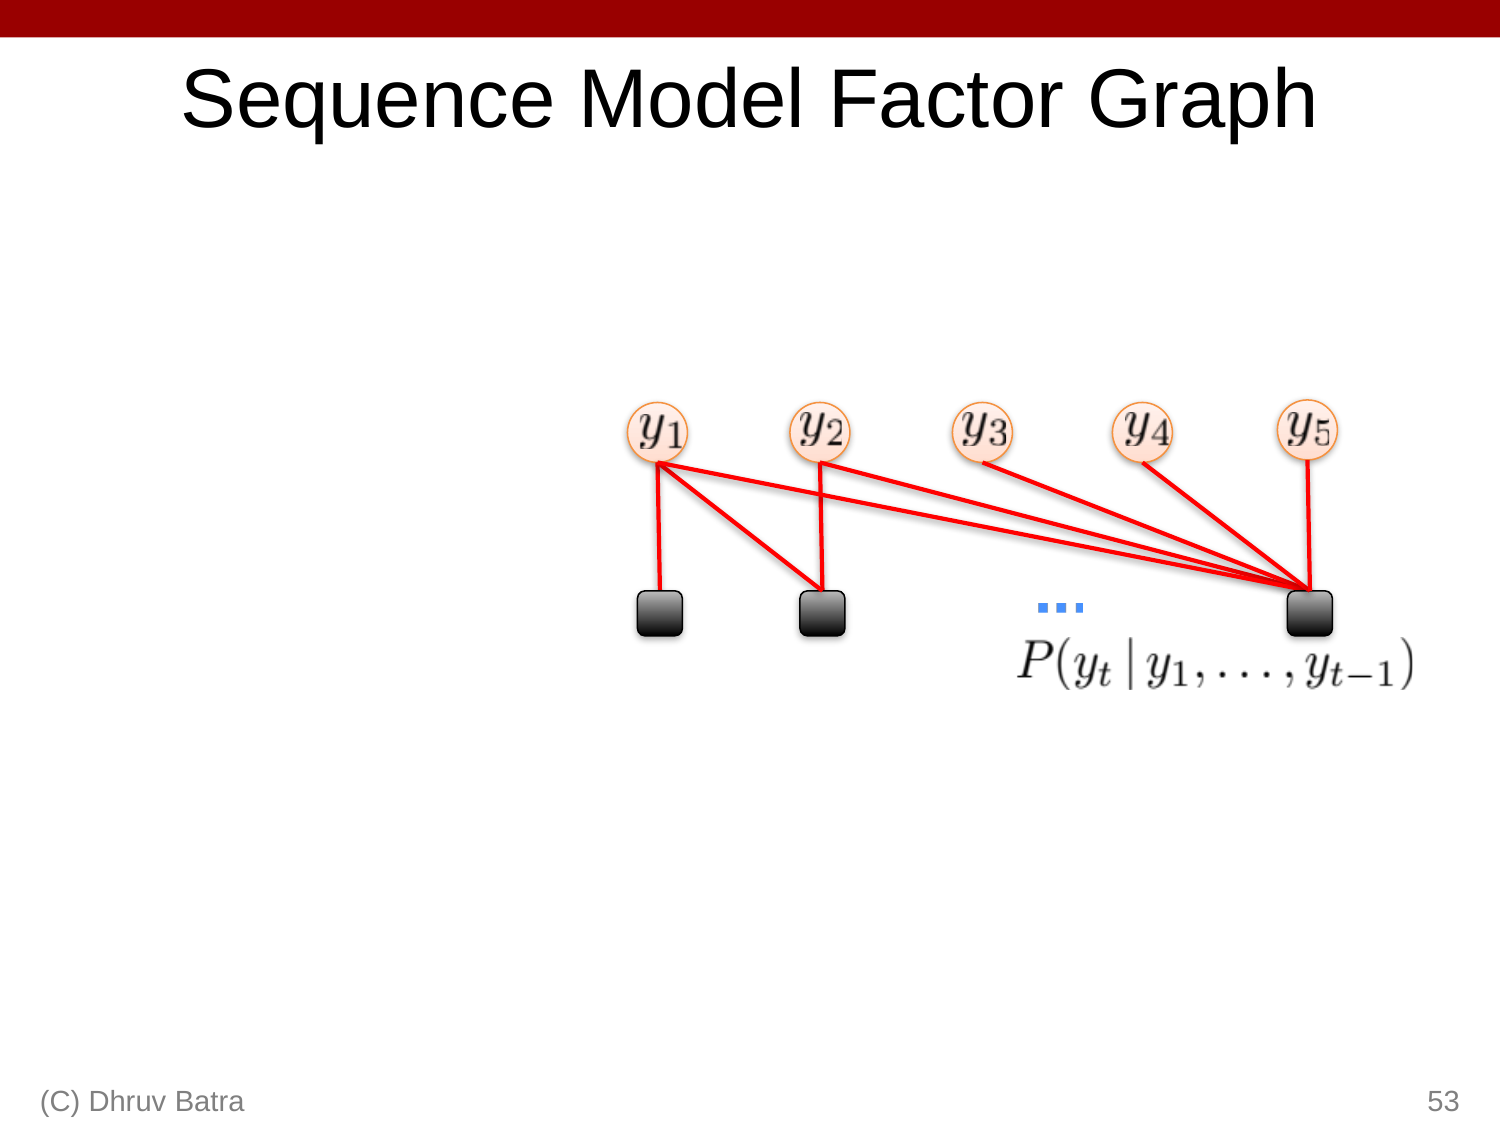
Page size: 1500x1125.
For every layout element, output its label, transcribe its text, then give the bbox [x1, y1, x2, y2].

picture [1124, 412, 1169, 446]
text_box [627, 402, 688, 463]
picture [799, 412, 842, 446]
text_box [789, 401, 851, 458]
slide_number 53 [1162, 1049, 1476, 1125]
text_box [1288, 454, 1326, 458]
text_box [951, 401, 1005, 458]
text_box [657, 459, 1413, 690]
title Sequence Model Factor Graph [112, 37, 1388, 151]
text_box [637, 462, 653, 637]
footer (C) Dhruv Batra [24, 1049, 501, 1125]
picture [1287, 412, 1330, 446]
text_box [1276, 399, 1339, 449]
picture [962, 412, 1007, 446]
text_box [1010, 418, 1014, 447]
text_box [1111, 401, 1164, 458]
